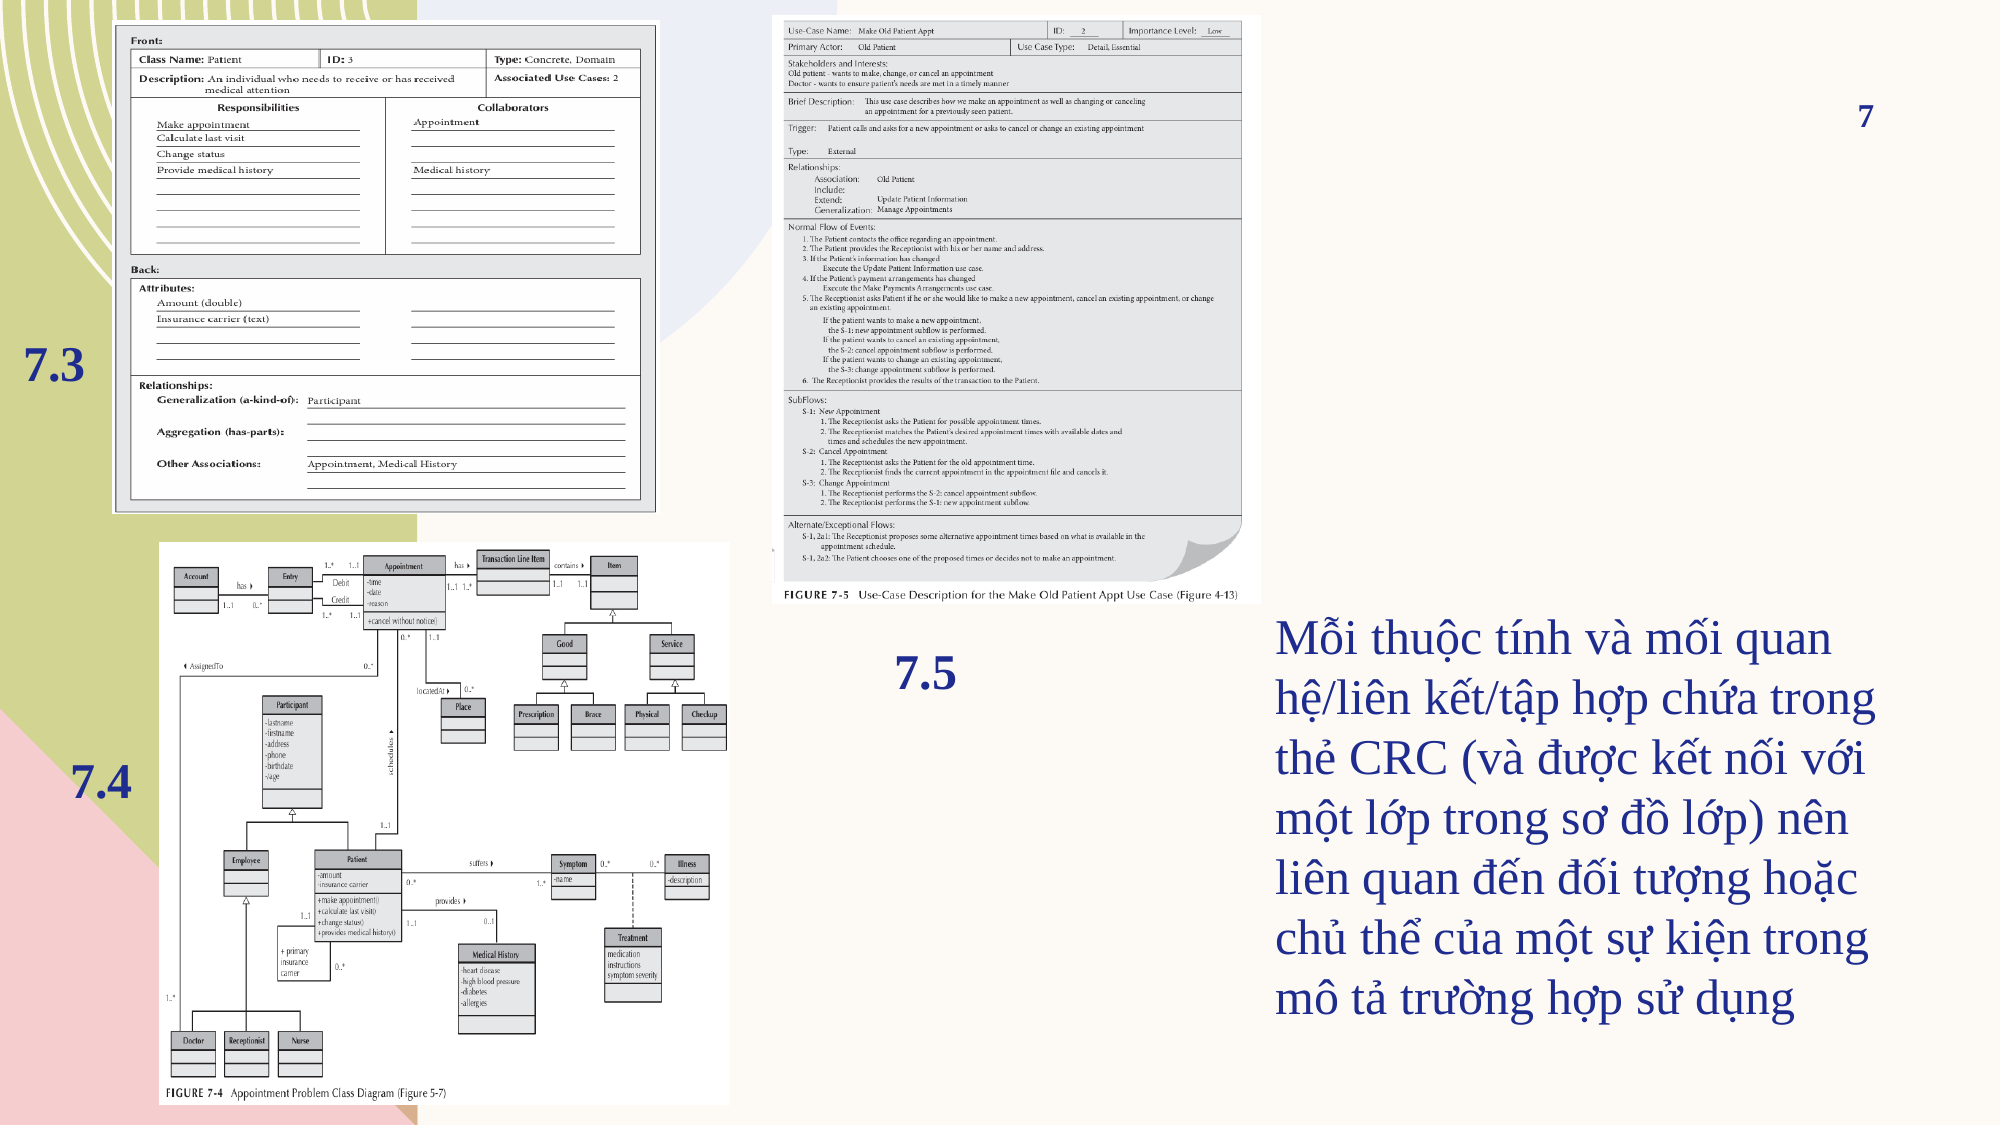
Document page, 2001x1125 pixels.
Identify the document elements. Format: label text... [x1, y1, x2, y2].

slide_number 7 [1699, 75, 1875, 153]
text_box Mỗi thuộc tính và mối quan hệ/liên kết/tập hợp chứa trong thẻ CRC (và được kết nối với một lớp trong sơ đồ lớp) nên liên quan đến đối tượng hoặc chủ thể của một sự kiện trong mô tả trường hợp sử dụng [1260, 596, 1920, 1032]
text_box 7.4 [55, 740, 159, 816]
picture [112, 20, 660, 514]
text_box 7.5 [880, 631, 1018, 707]
picture [159, 542, 730, 1105]
text_box 7.3 [8, 323, 112, 399]
picture [772, 15, 1261, 604]
